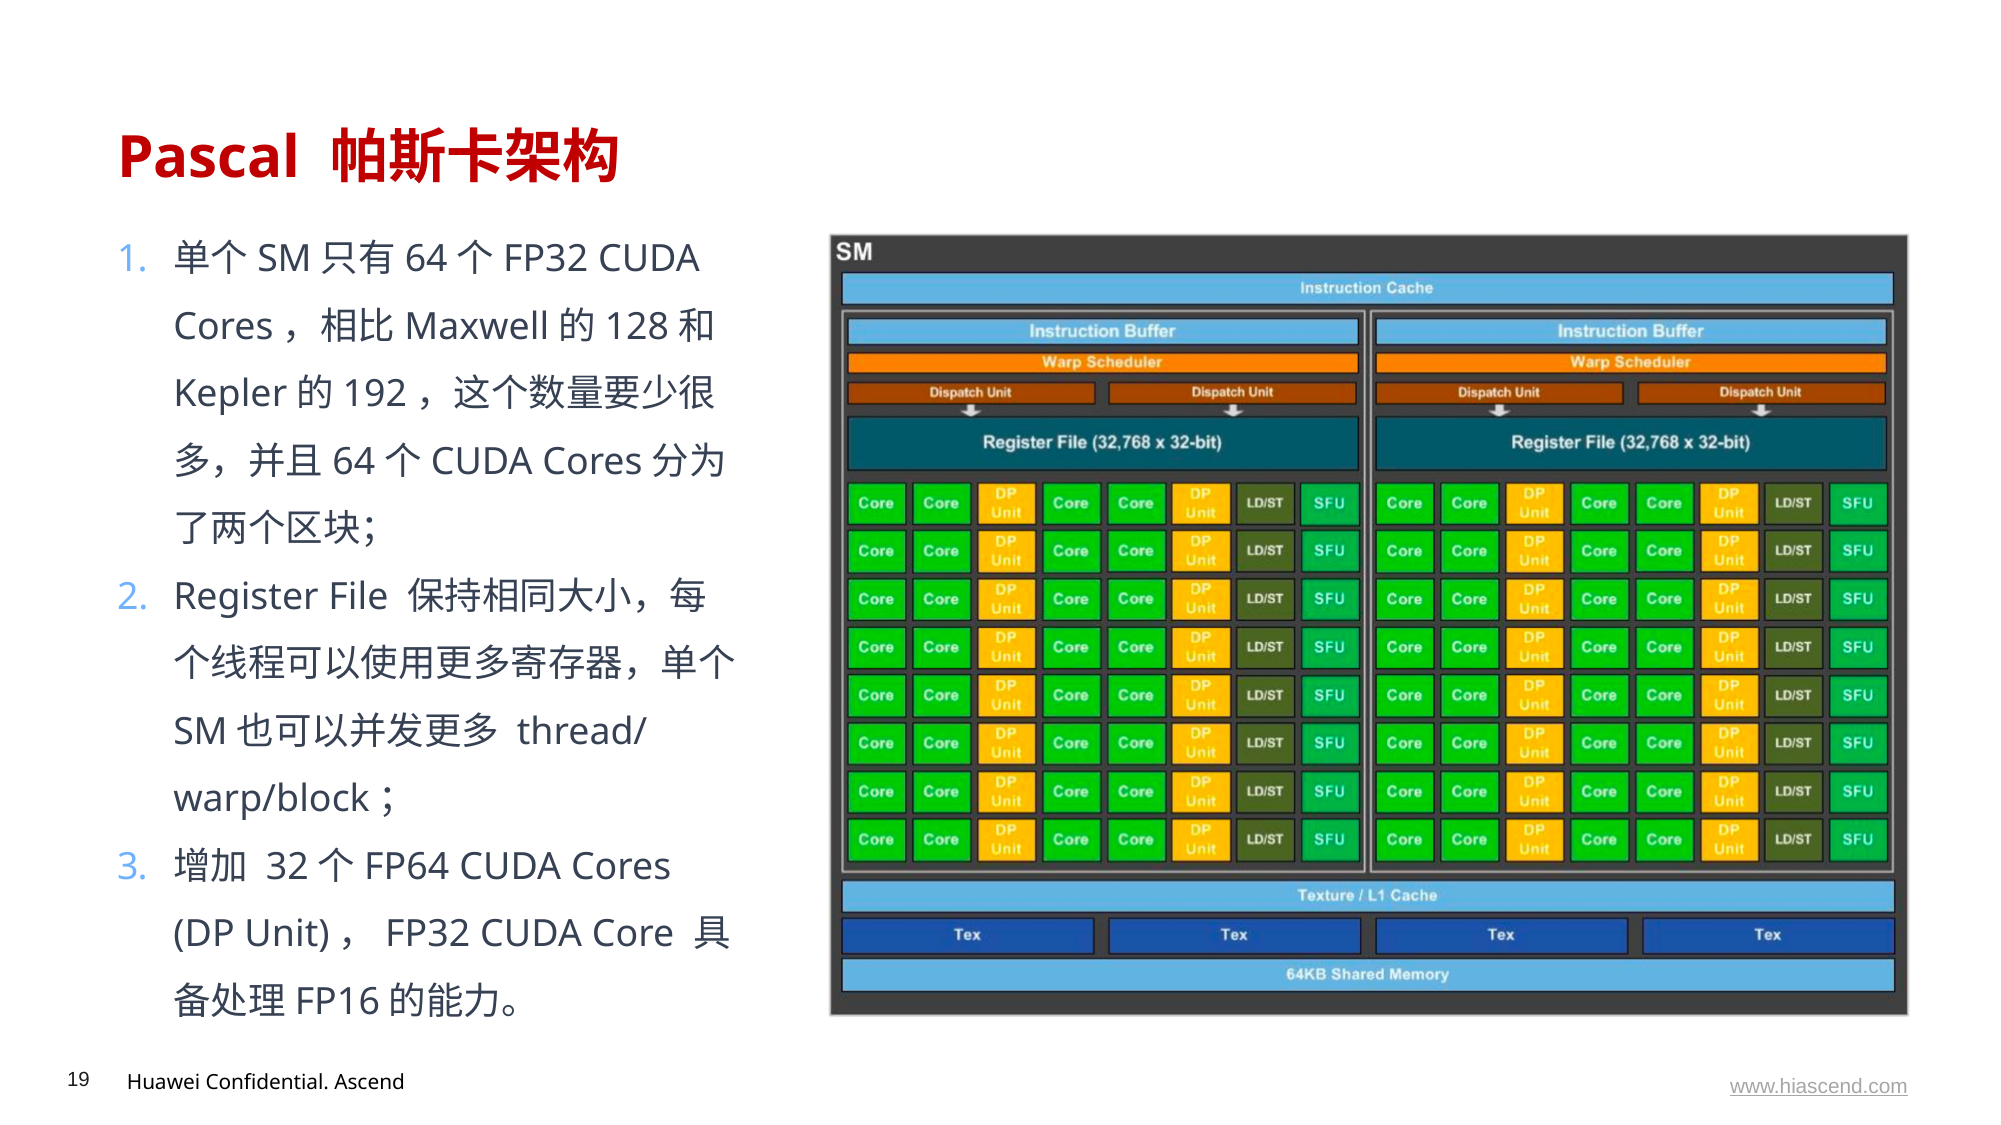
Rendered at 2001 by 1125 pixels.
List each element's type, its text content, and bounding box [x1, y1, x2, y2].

title Pascal 帕斯卡架构 [102, 111, 1901, 209]
list 单个SM只有64个FP32 CUDA Cores，相比Maxwell的128和Kepler的192，这个数量要少很多，并且64个CUDA Cores分为了两个区块； Register File 保持相同大小，每个线程可以使用更多寄存器，单个SM也可以并发更多 thread/warp/block； 增加 32个FP64 CUDA Cores (DP Unit)，FP32 CUDA Core 具备处理FP16的能力。 [102, 219, 753, 1014]
picture [822, 231, 1915, 1026]
